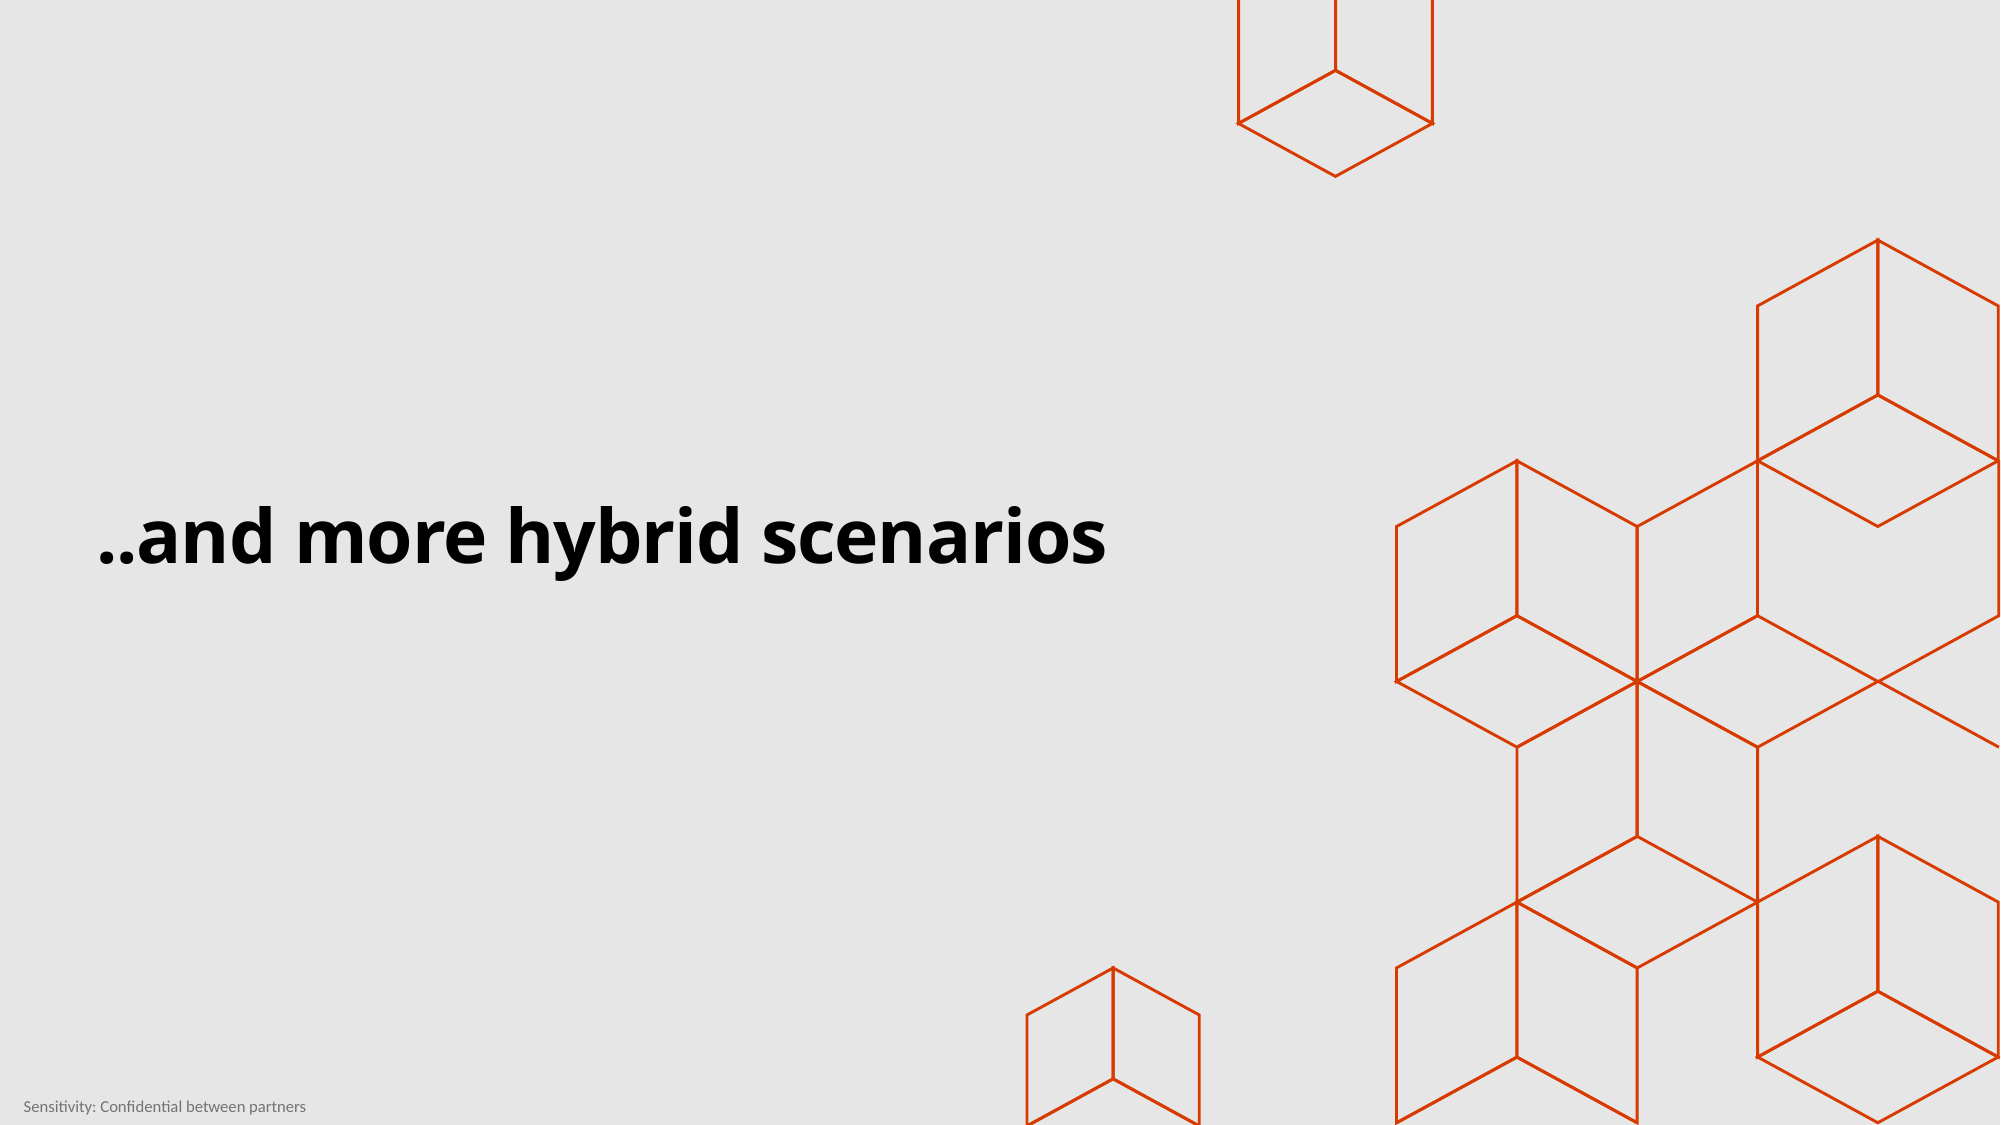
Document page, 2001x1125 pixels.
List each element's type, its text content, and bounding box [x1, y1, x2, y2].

title ..and more hybrid scenarios [96, 498, 1146, 580]
